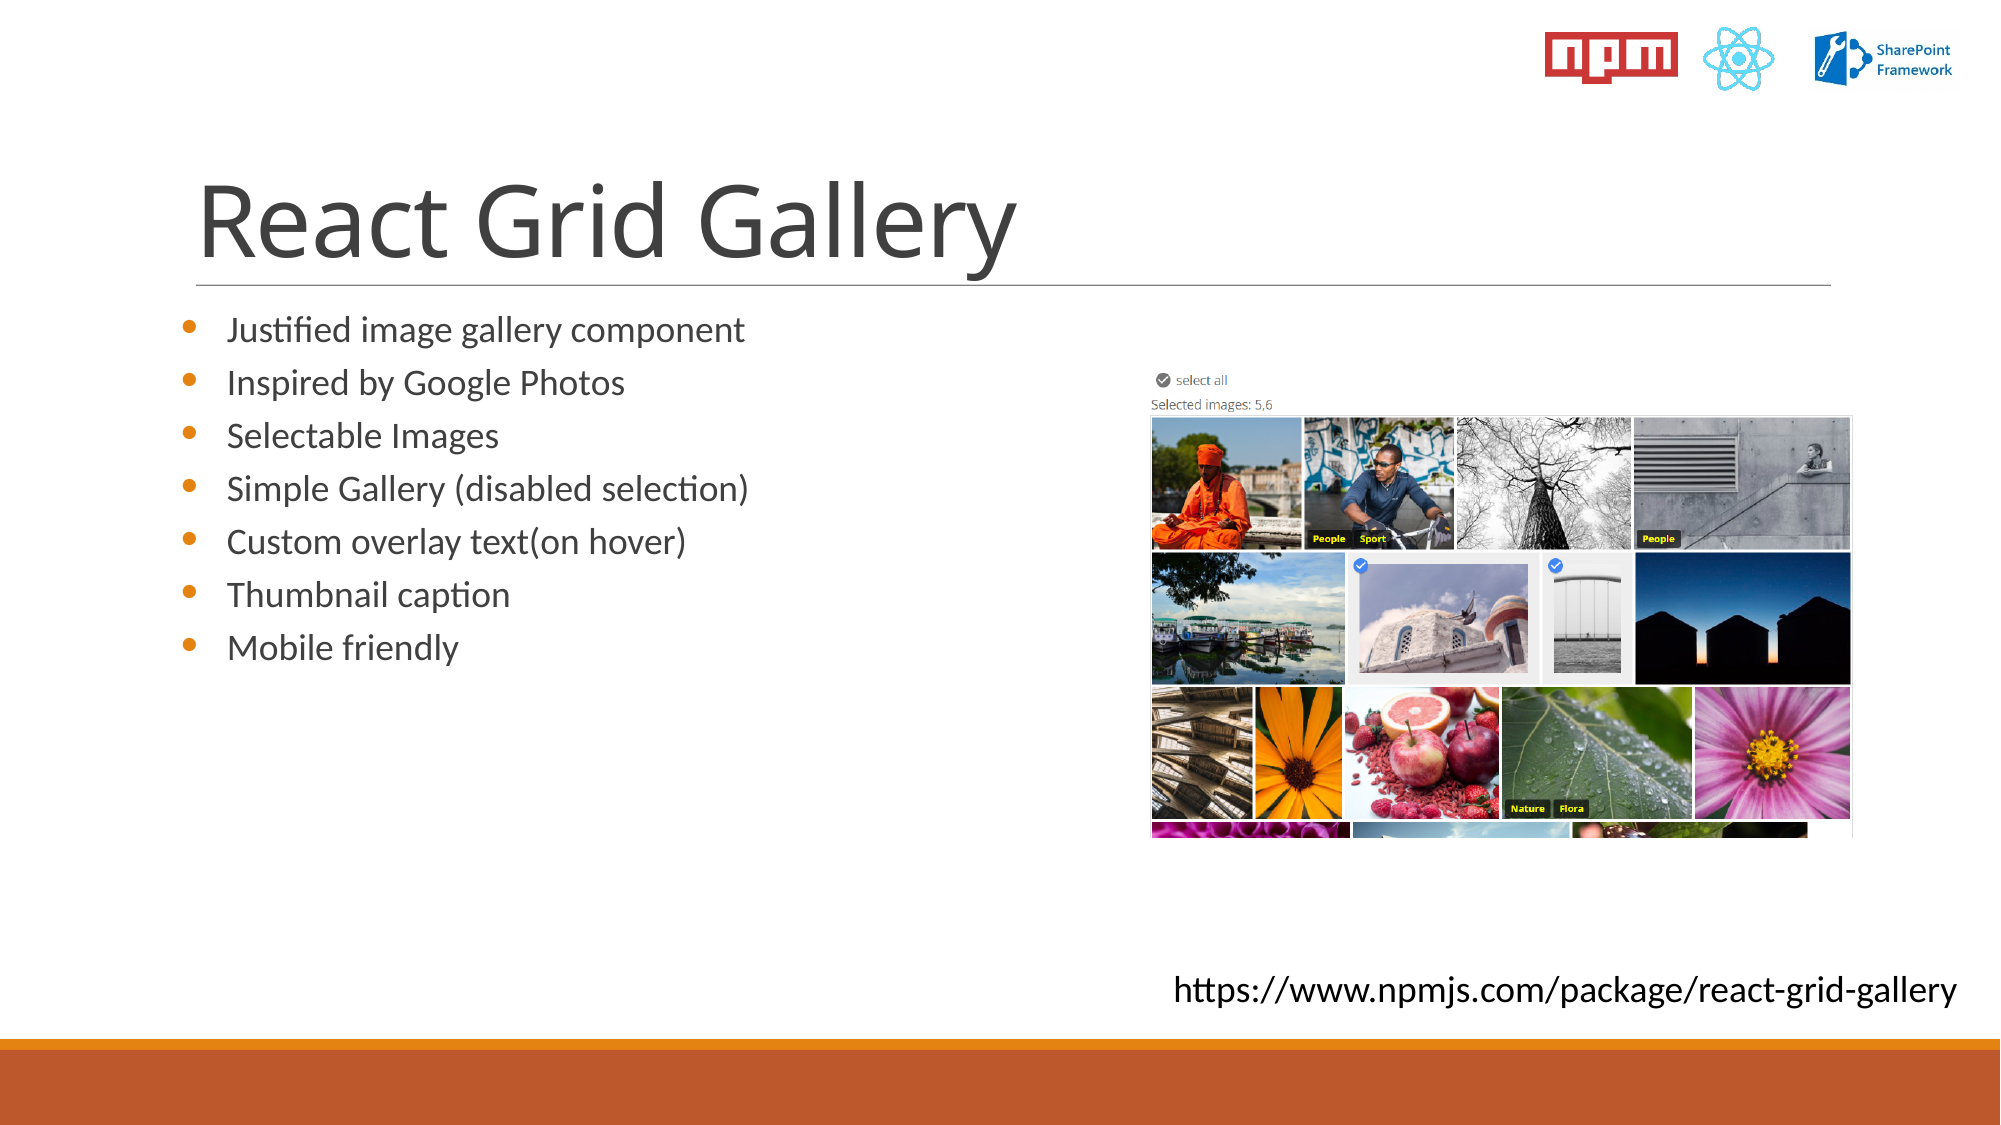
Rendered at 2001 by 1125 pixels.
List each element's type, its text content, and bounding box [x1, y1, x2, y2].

title React Grid Gallery [180, 47, 1830, 285]
text_box Justified image gallery component Inspired by Google Photos Selectable Images Simple Gallery (disabled selection) Custom overlay text(on hover) Thumbnail caption Mobile friendly [179, 302, 1830, 963]
text_box https://www.npmjs.com/package/react-grid-gallery [1158, 957, 2000, 1018]
text_box [0, 1038, 2000, 1049]
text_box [1545, 14, 1960, 103]
picture [1138, 357, 1900, 838]
text_box [0, 1049, 2000, 1125]
